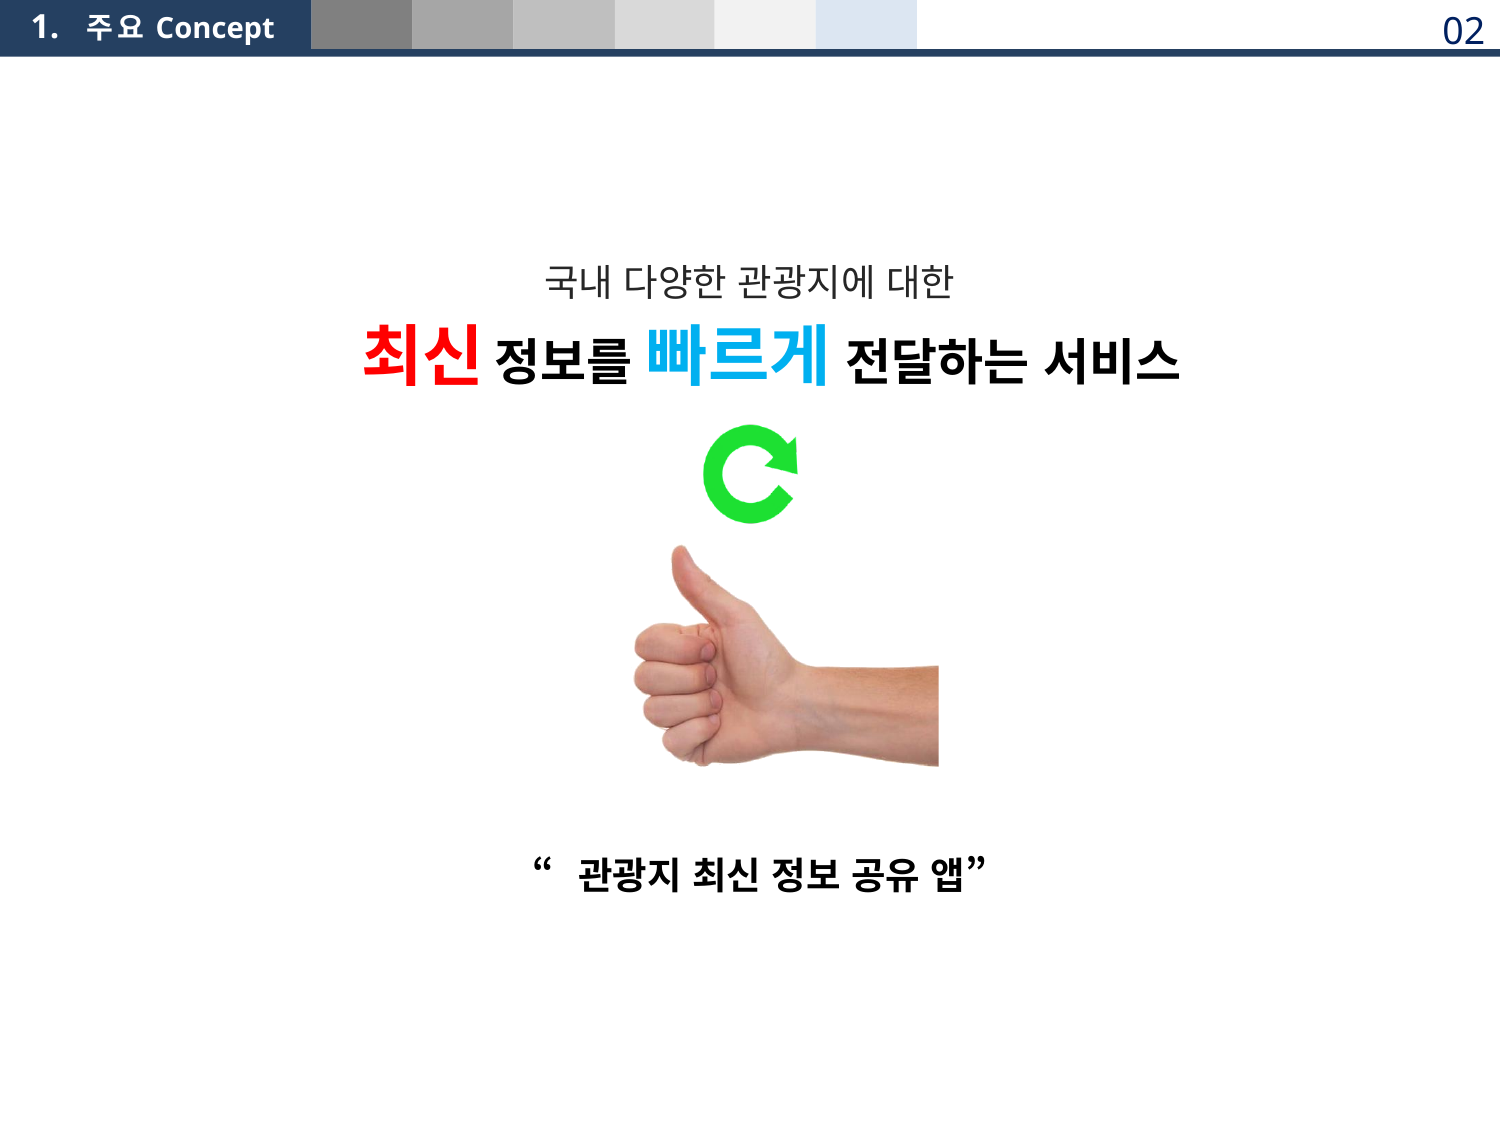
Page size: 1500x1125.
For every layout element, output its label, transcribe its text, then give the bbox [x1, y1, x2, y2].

text_box 최신 정보를 빠르게 전달하는 서비스 [323, 306, 1197, 401]
picture [619, 413, 939, 848]
text_box 02 [1249, 0, 1500, 60]
text_box 국내 다양한 관광지에 대한 [529, 251, 971, 312]
text_box “관광지 최신 정보 공유 앱” [517, 844, 1003, 905]
